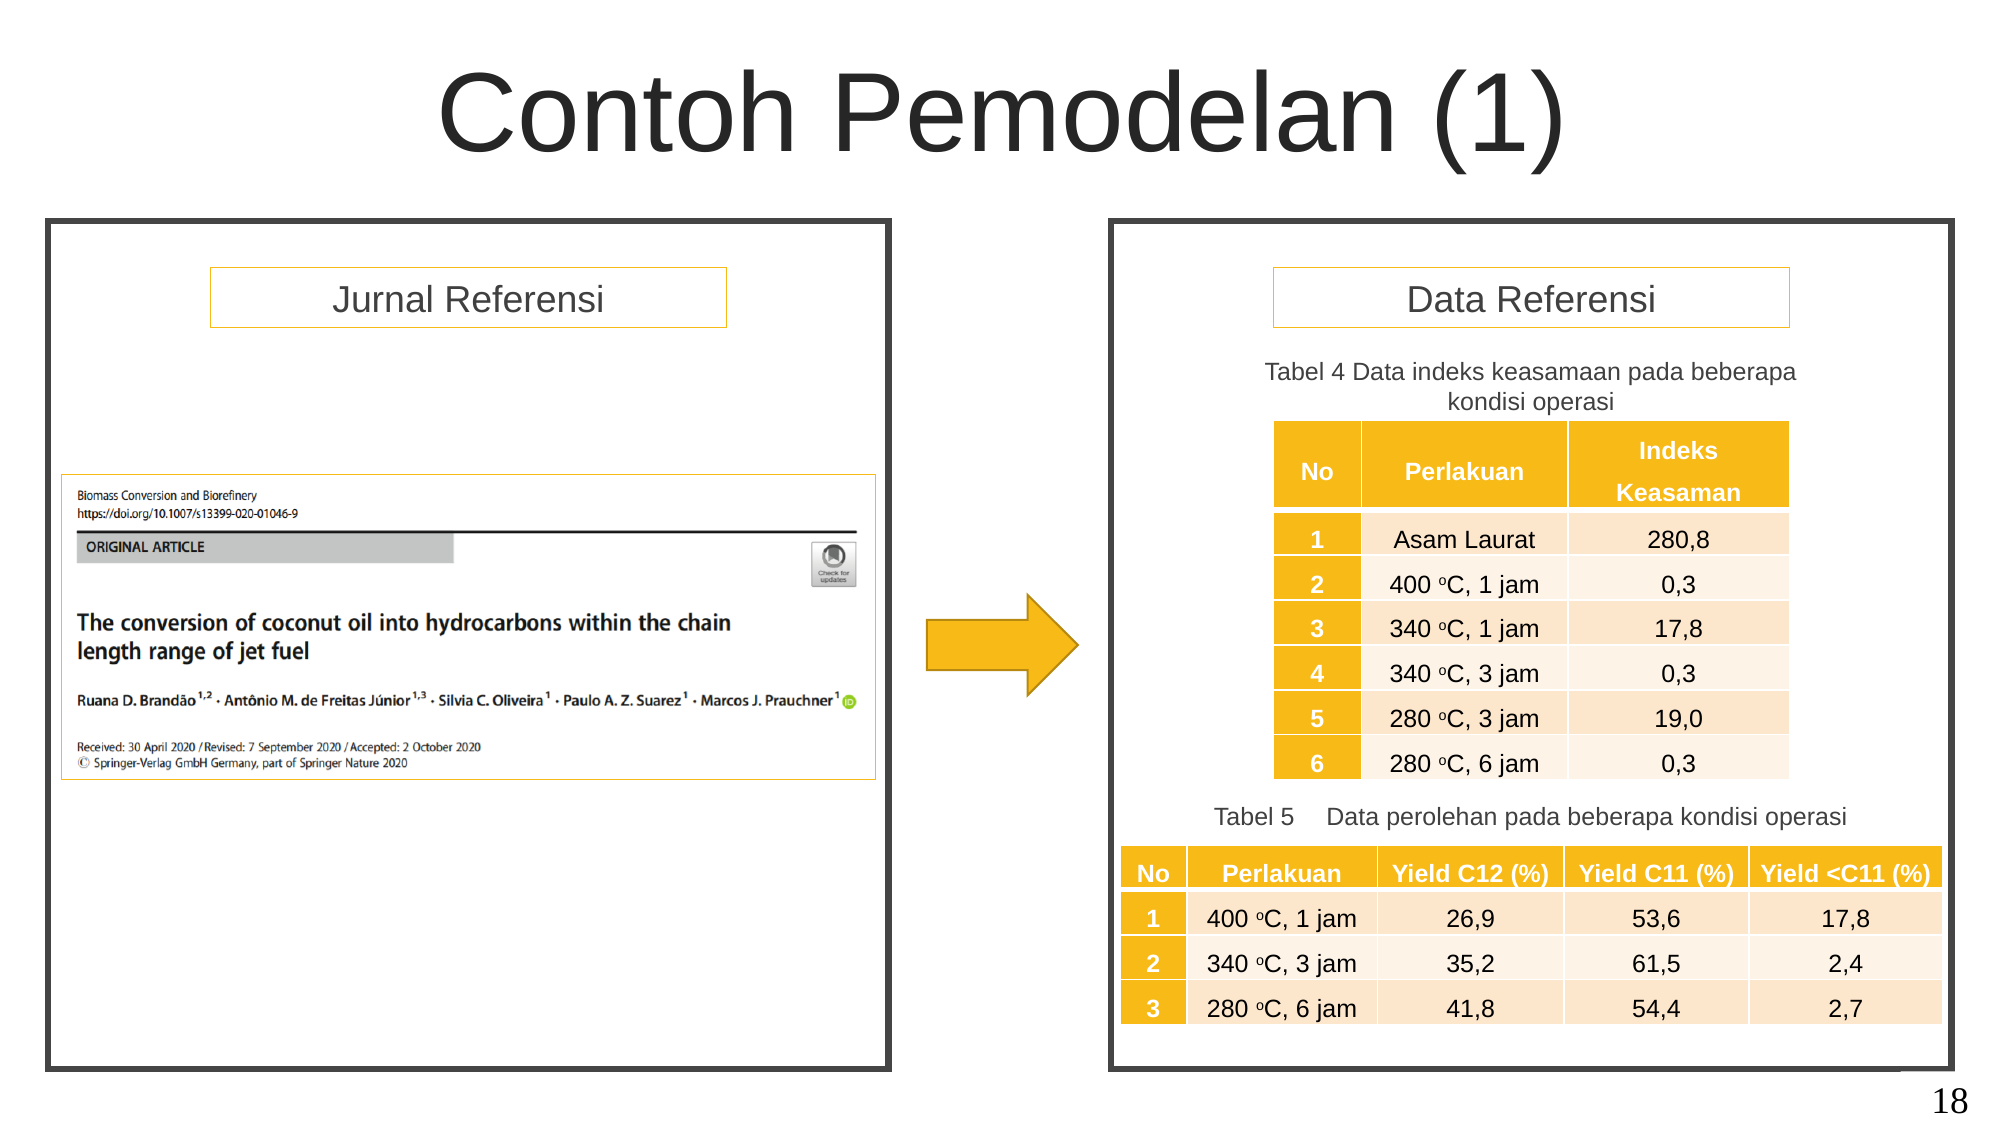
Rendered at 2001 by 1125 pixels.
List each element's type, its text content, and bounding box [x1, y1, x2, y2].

picture [61, 474, 876, 780]
text_box [1110, 220, 1953, 1070]
text_box Tabel 4 Data indeks keasamaan pada beberapa kondisi operasi [1237, 348, 1826, 423]
text_box Tabel 5 Data perolehan pada beberapa kondisi operasi [1195, 792, 1868, 838]
list Contoh Pemodelan (1) [53, 55, 1952, 175]
text_box 18 [1899, 1070, 2000, 1125]
text_box [47, 220, 890, 1070]
text_box Jurnal Referensi [210, 267, 727, 328]
text_box [925, 592, 1080, 698]
